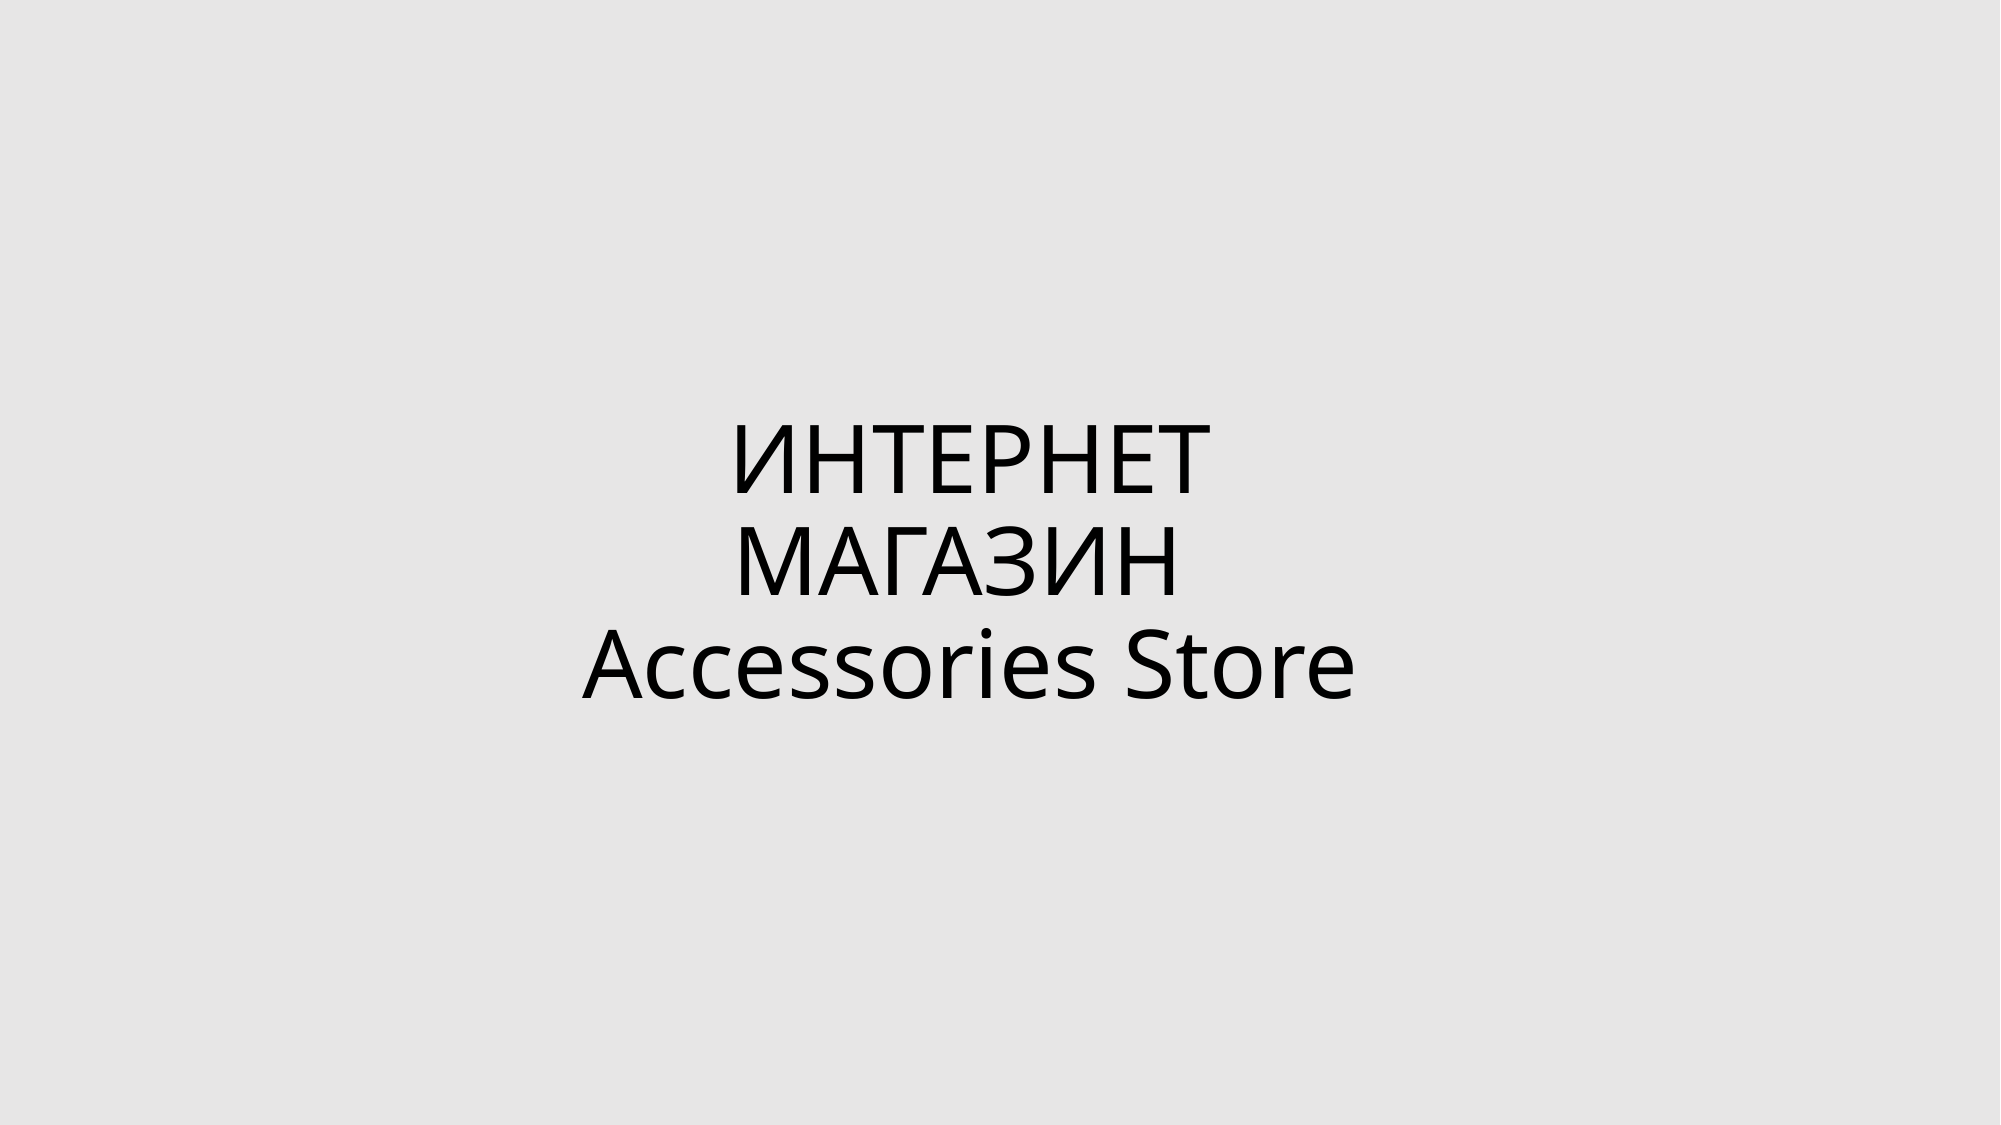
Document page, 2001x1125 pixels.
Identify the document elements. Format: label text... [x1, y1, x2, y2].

title ИНТЕРНЕТ МАГАЗИН Accessories Store [528, 398, 1412, 727]
